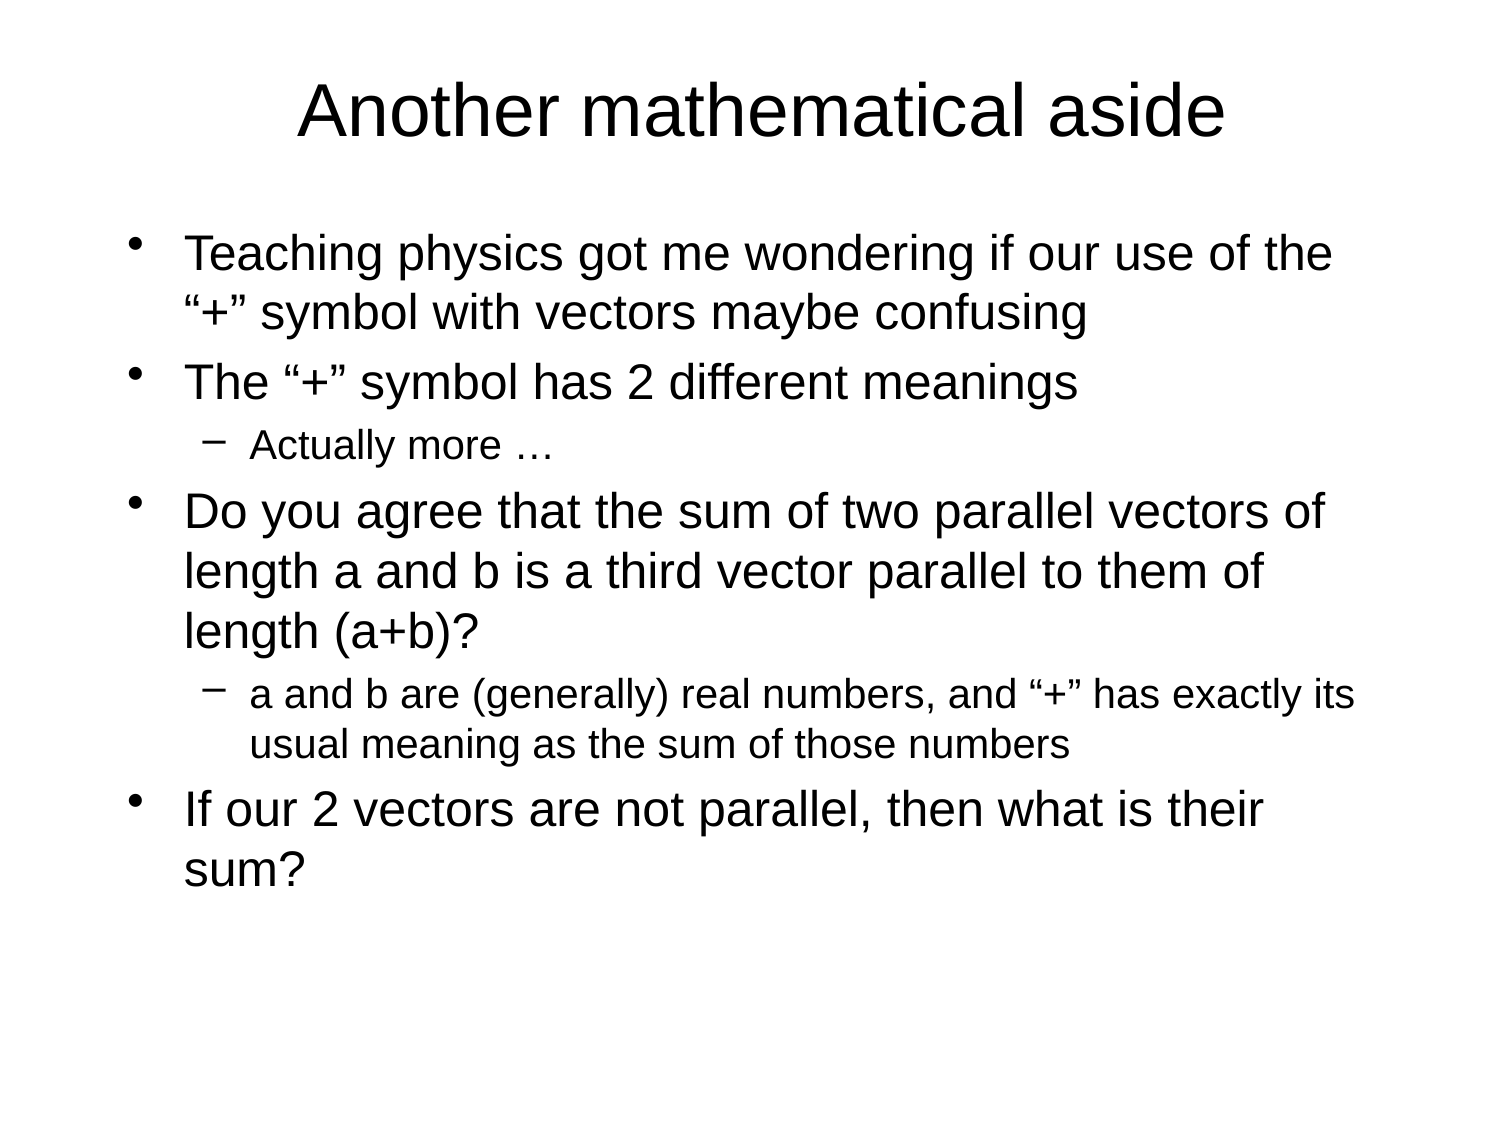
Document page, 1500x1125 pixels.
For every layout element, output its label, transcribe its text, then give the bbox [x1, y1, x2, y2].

list Teaching physics got me wondering if our use of the “+” symbol with vectors maybe confusing The “+” symbol has 2 different meanings Actually more … Do you agree that the sum of two parallel vectors of length a and b is a third vector parallel to them of length (a+b)? a and b are (generally) real numbers, and “+” has exactly its usual meaning as the sum of those numbers If our 2 vectors are not parallel, then what is their sum? [112, 212, 1388, 1000]
title Another mathematical aside [125, 12, 1400, 200]
